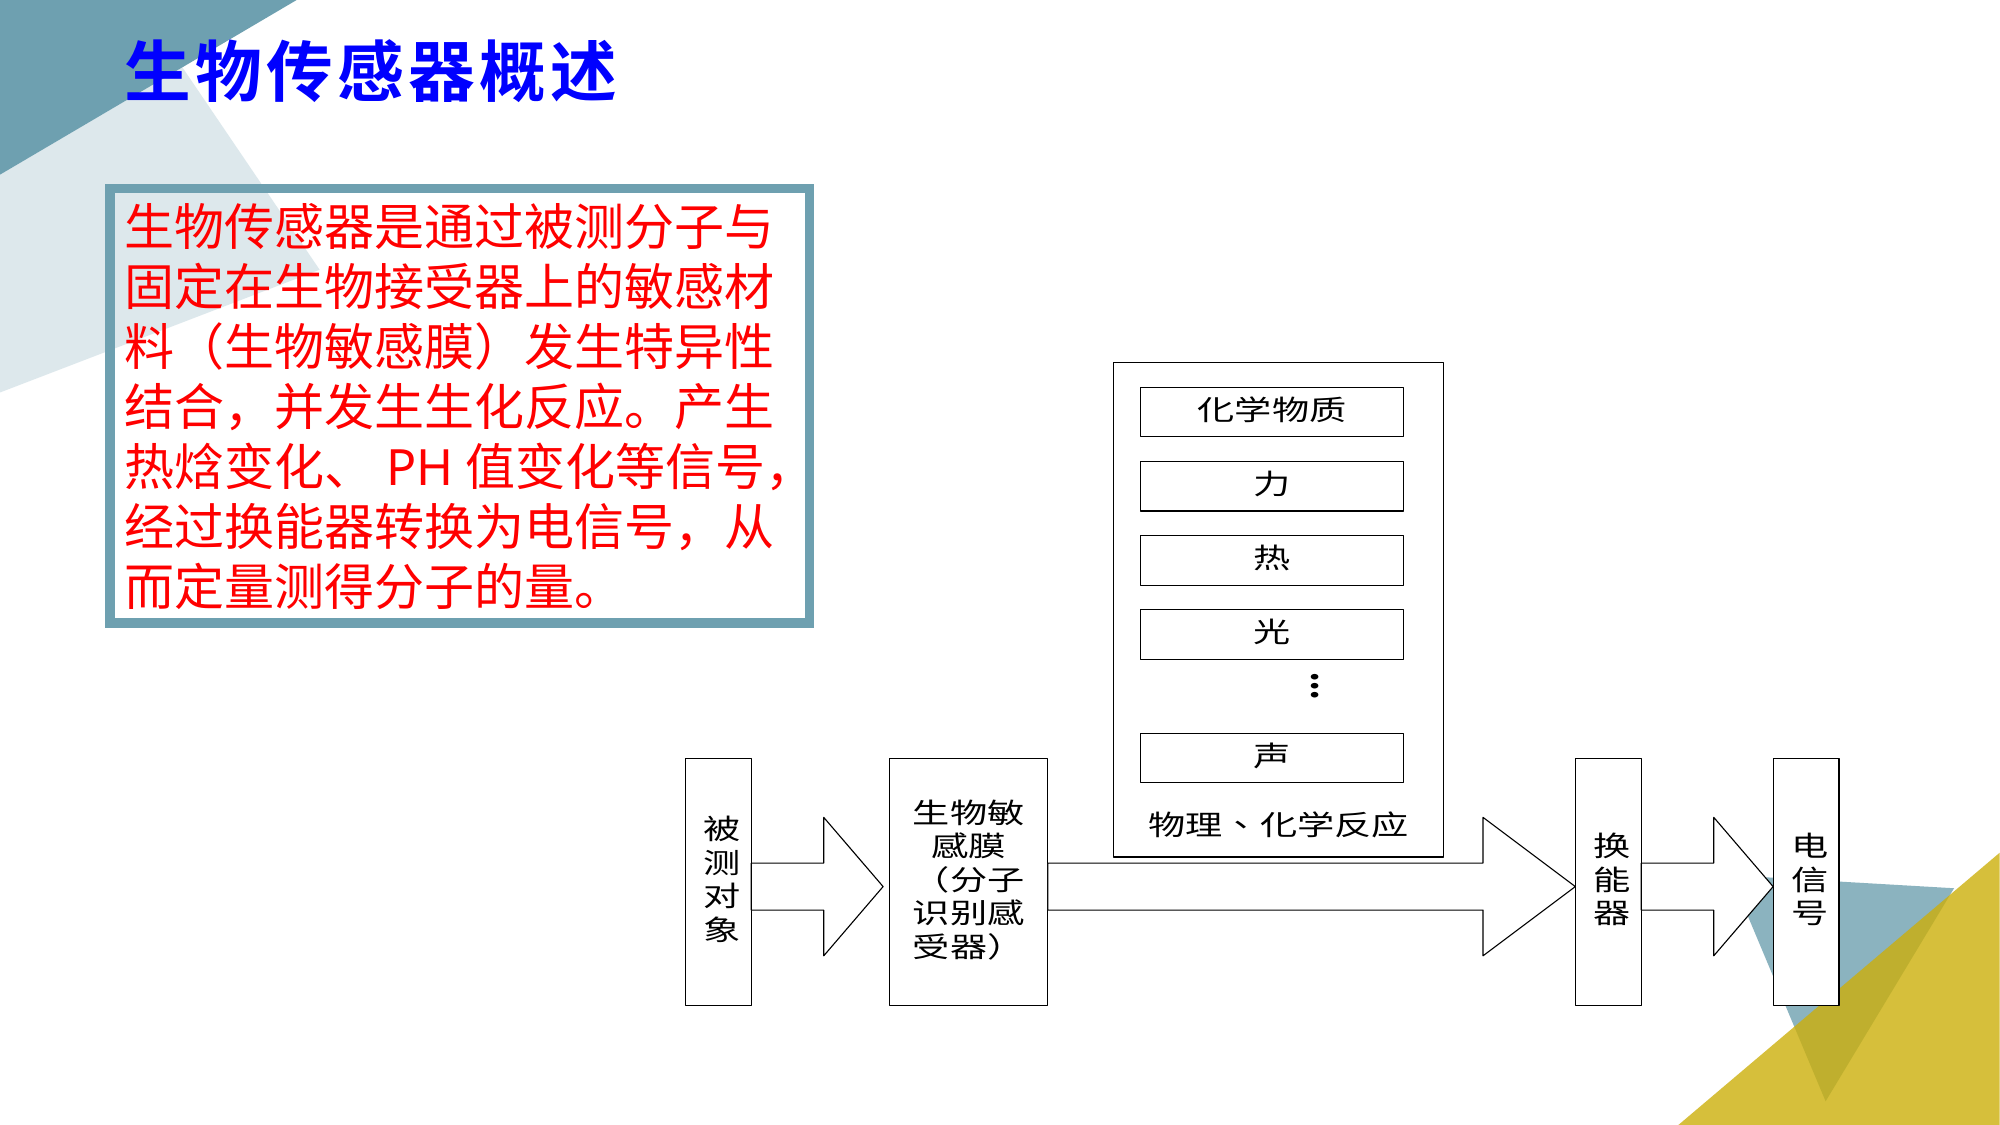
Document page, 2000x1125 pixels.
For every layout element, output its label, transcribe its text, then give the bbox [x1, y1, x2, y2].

title 生物传感器概述 [109, 22, 1890, 95]
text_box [678, 357, 1847, 1020]
text_box 生物传感器是通过被测分子与固定在生物接受器上的敏感材料（生物敏感膜）发生特异性结合，并发生生化反应。产生热焓变化、PH值变化等信号，经过换能器转换为电信号，从而定量测得分子的量。 [109, 188, 810, 623]
